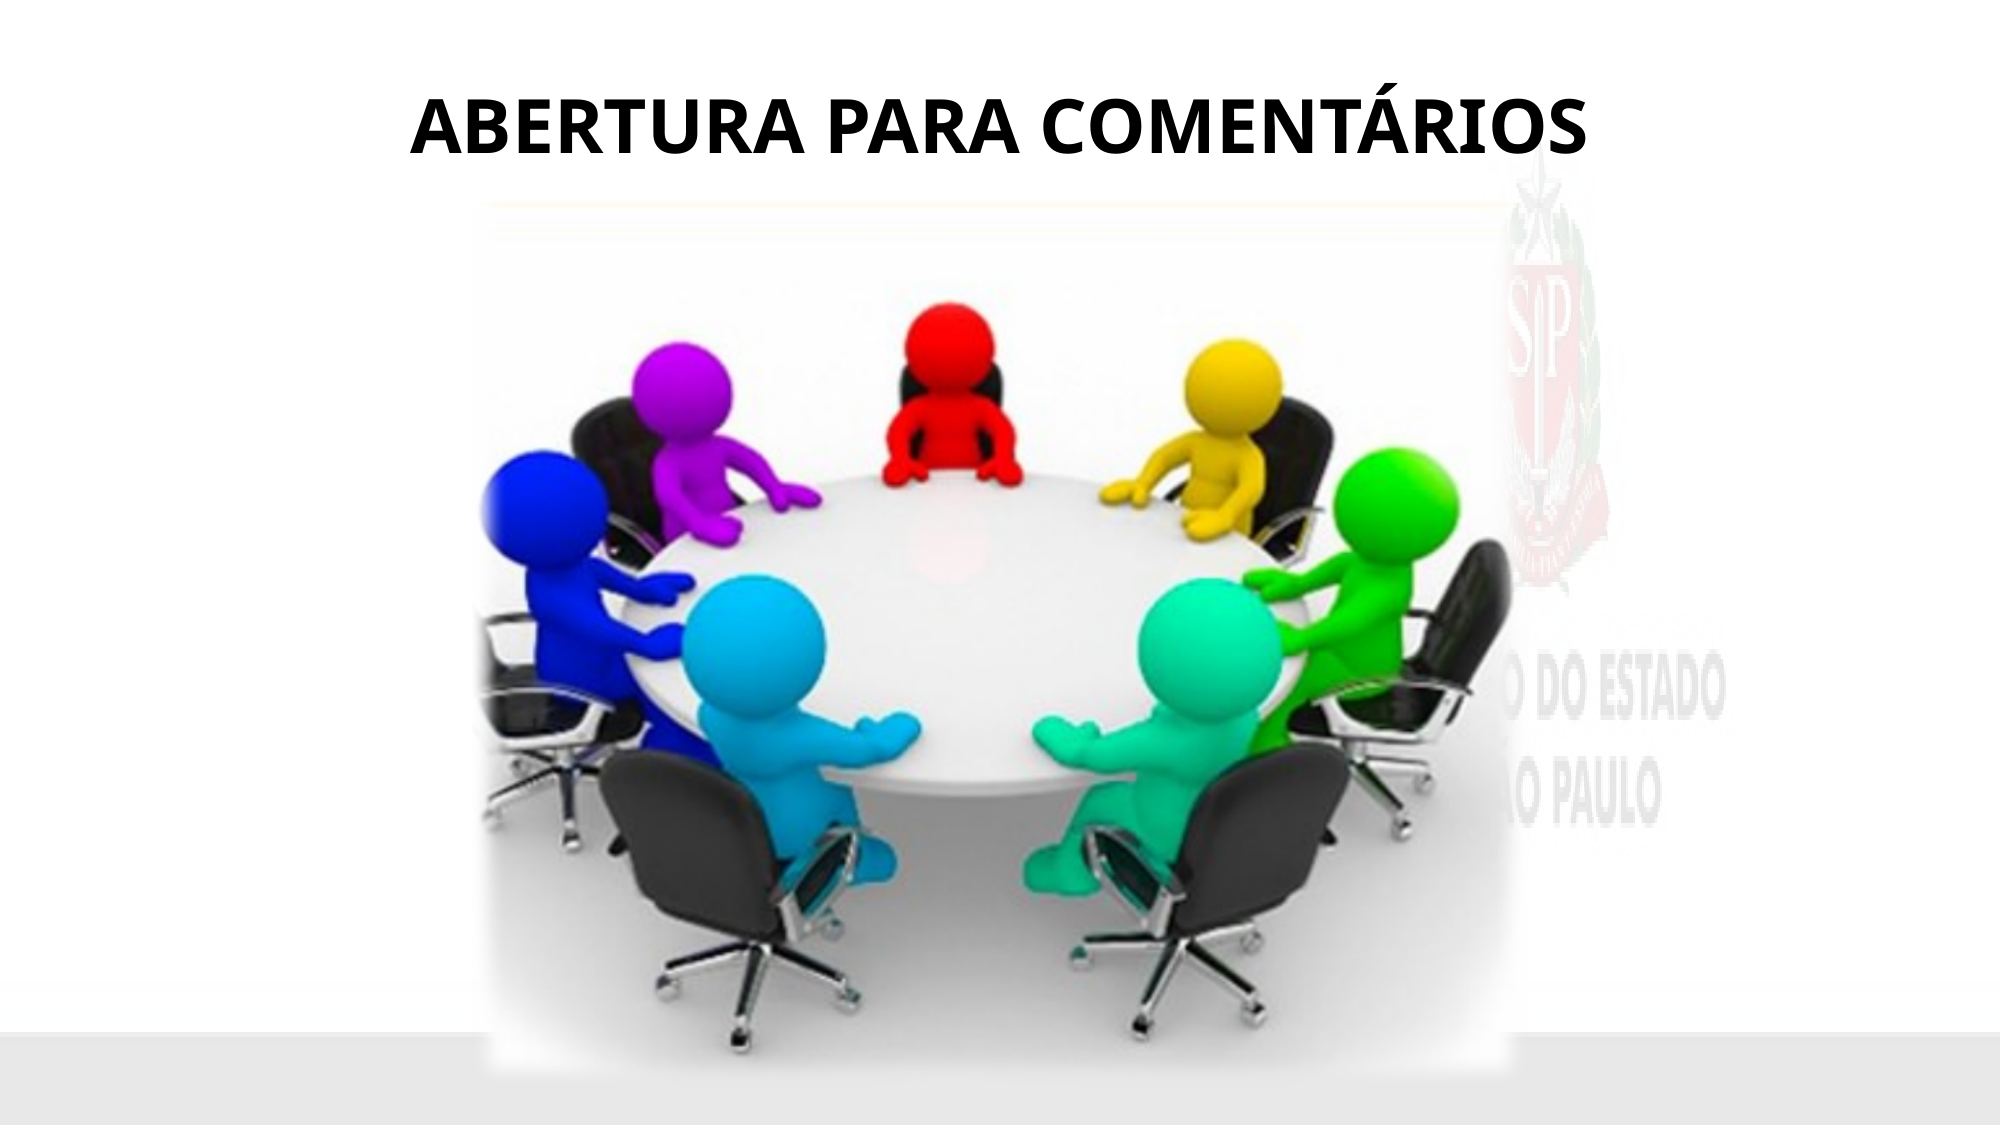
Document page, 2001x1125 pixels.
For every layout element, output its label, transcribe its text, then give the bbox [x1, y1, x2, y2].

title Abertura para comentários [300, 0, 1700, 248]
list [471, 199, 1529, 1088]
